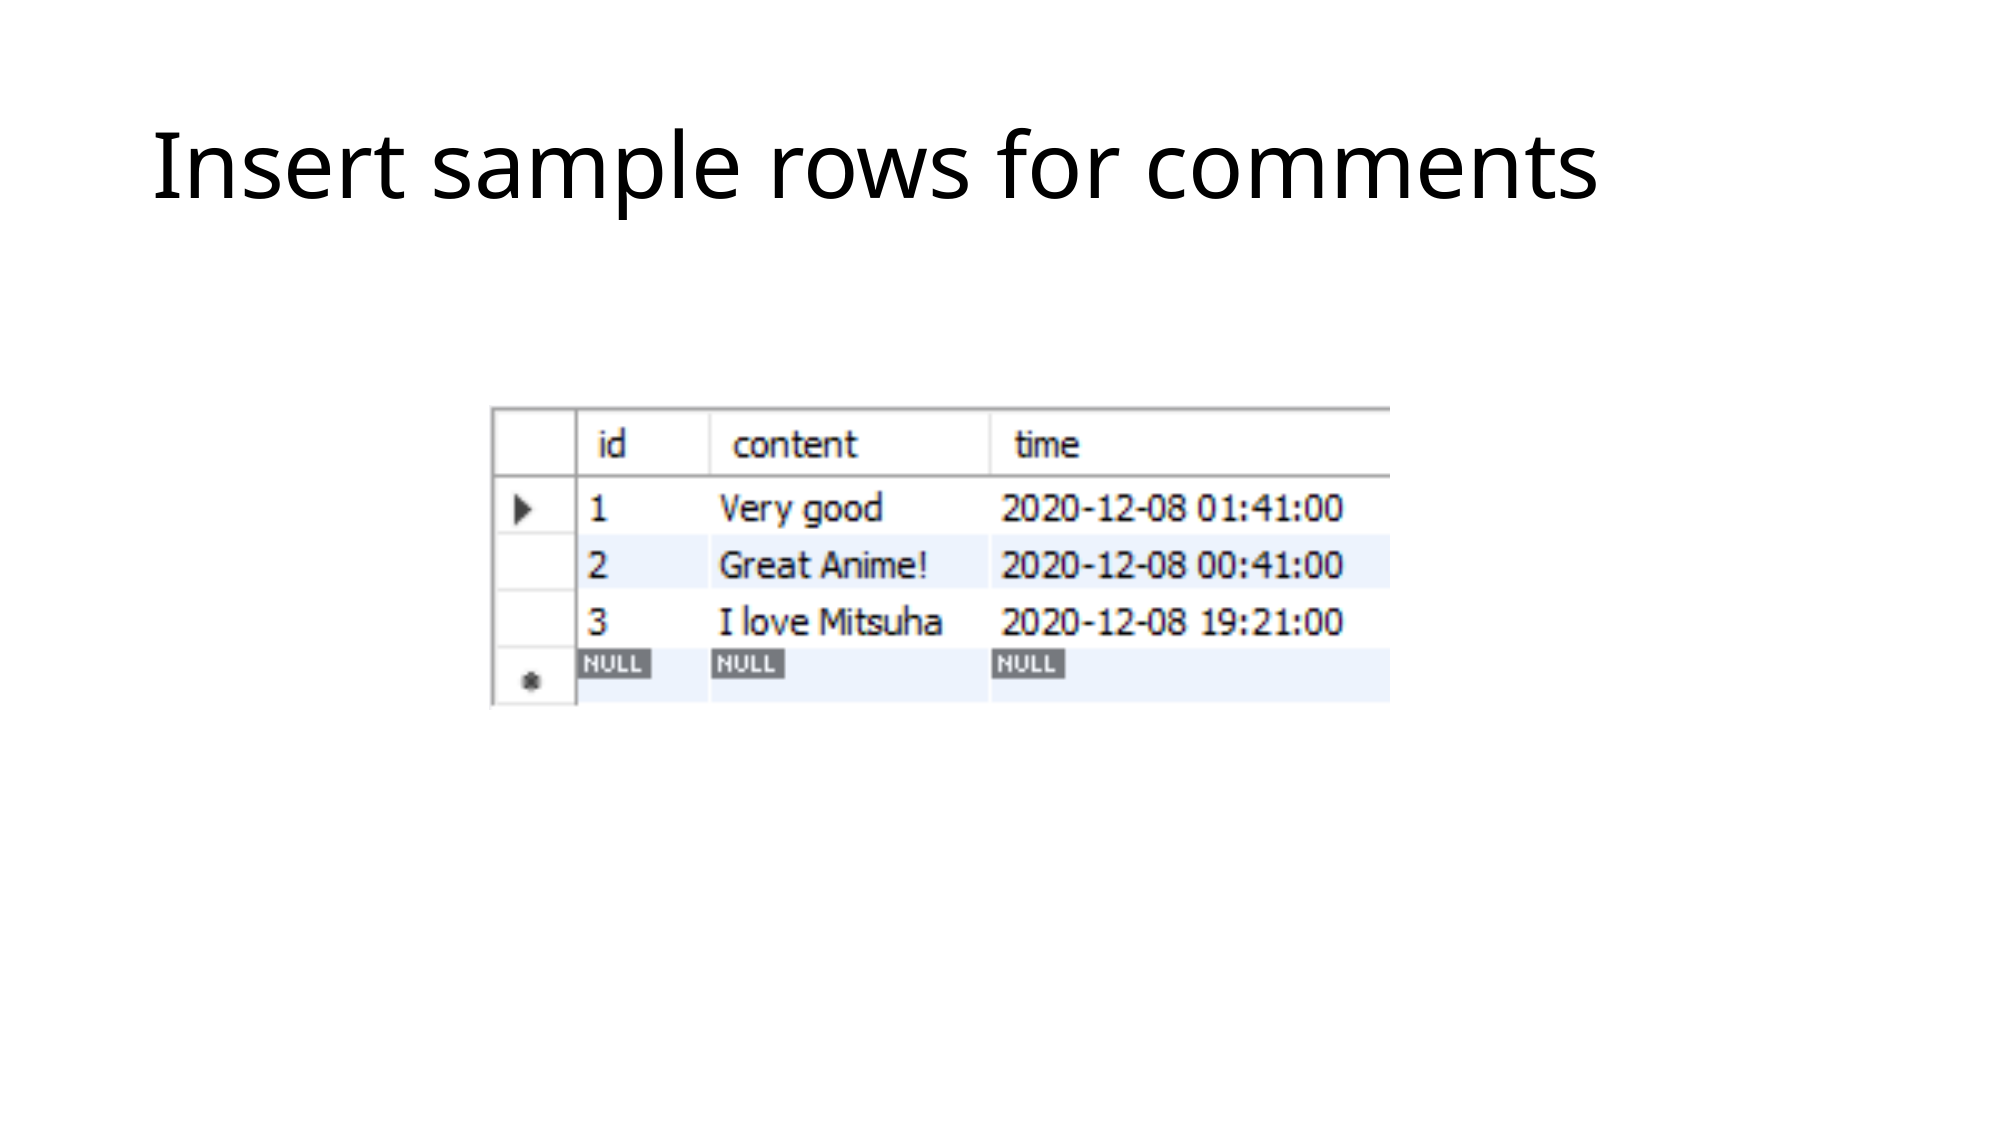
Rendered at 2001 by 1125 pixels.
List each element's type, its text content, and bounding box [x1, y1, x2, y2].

title Insert sample rows for comments [137, 59, 1863, 278]
picture [489, 405, 1390, 710]
